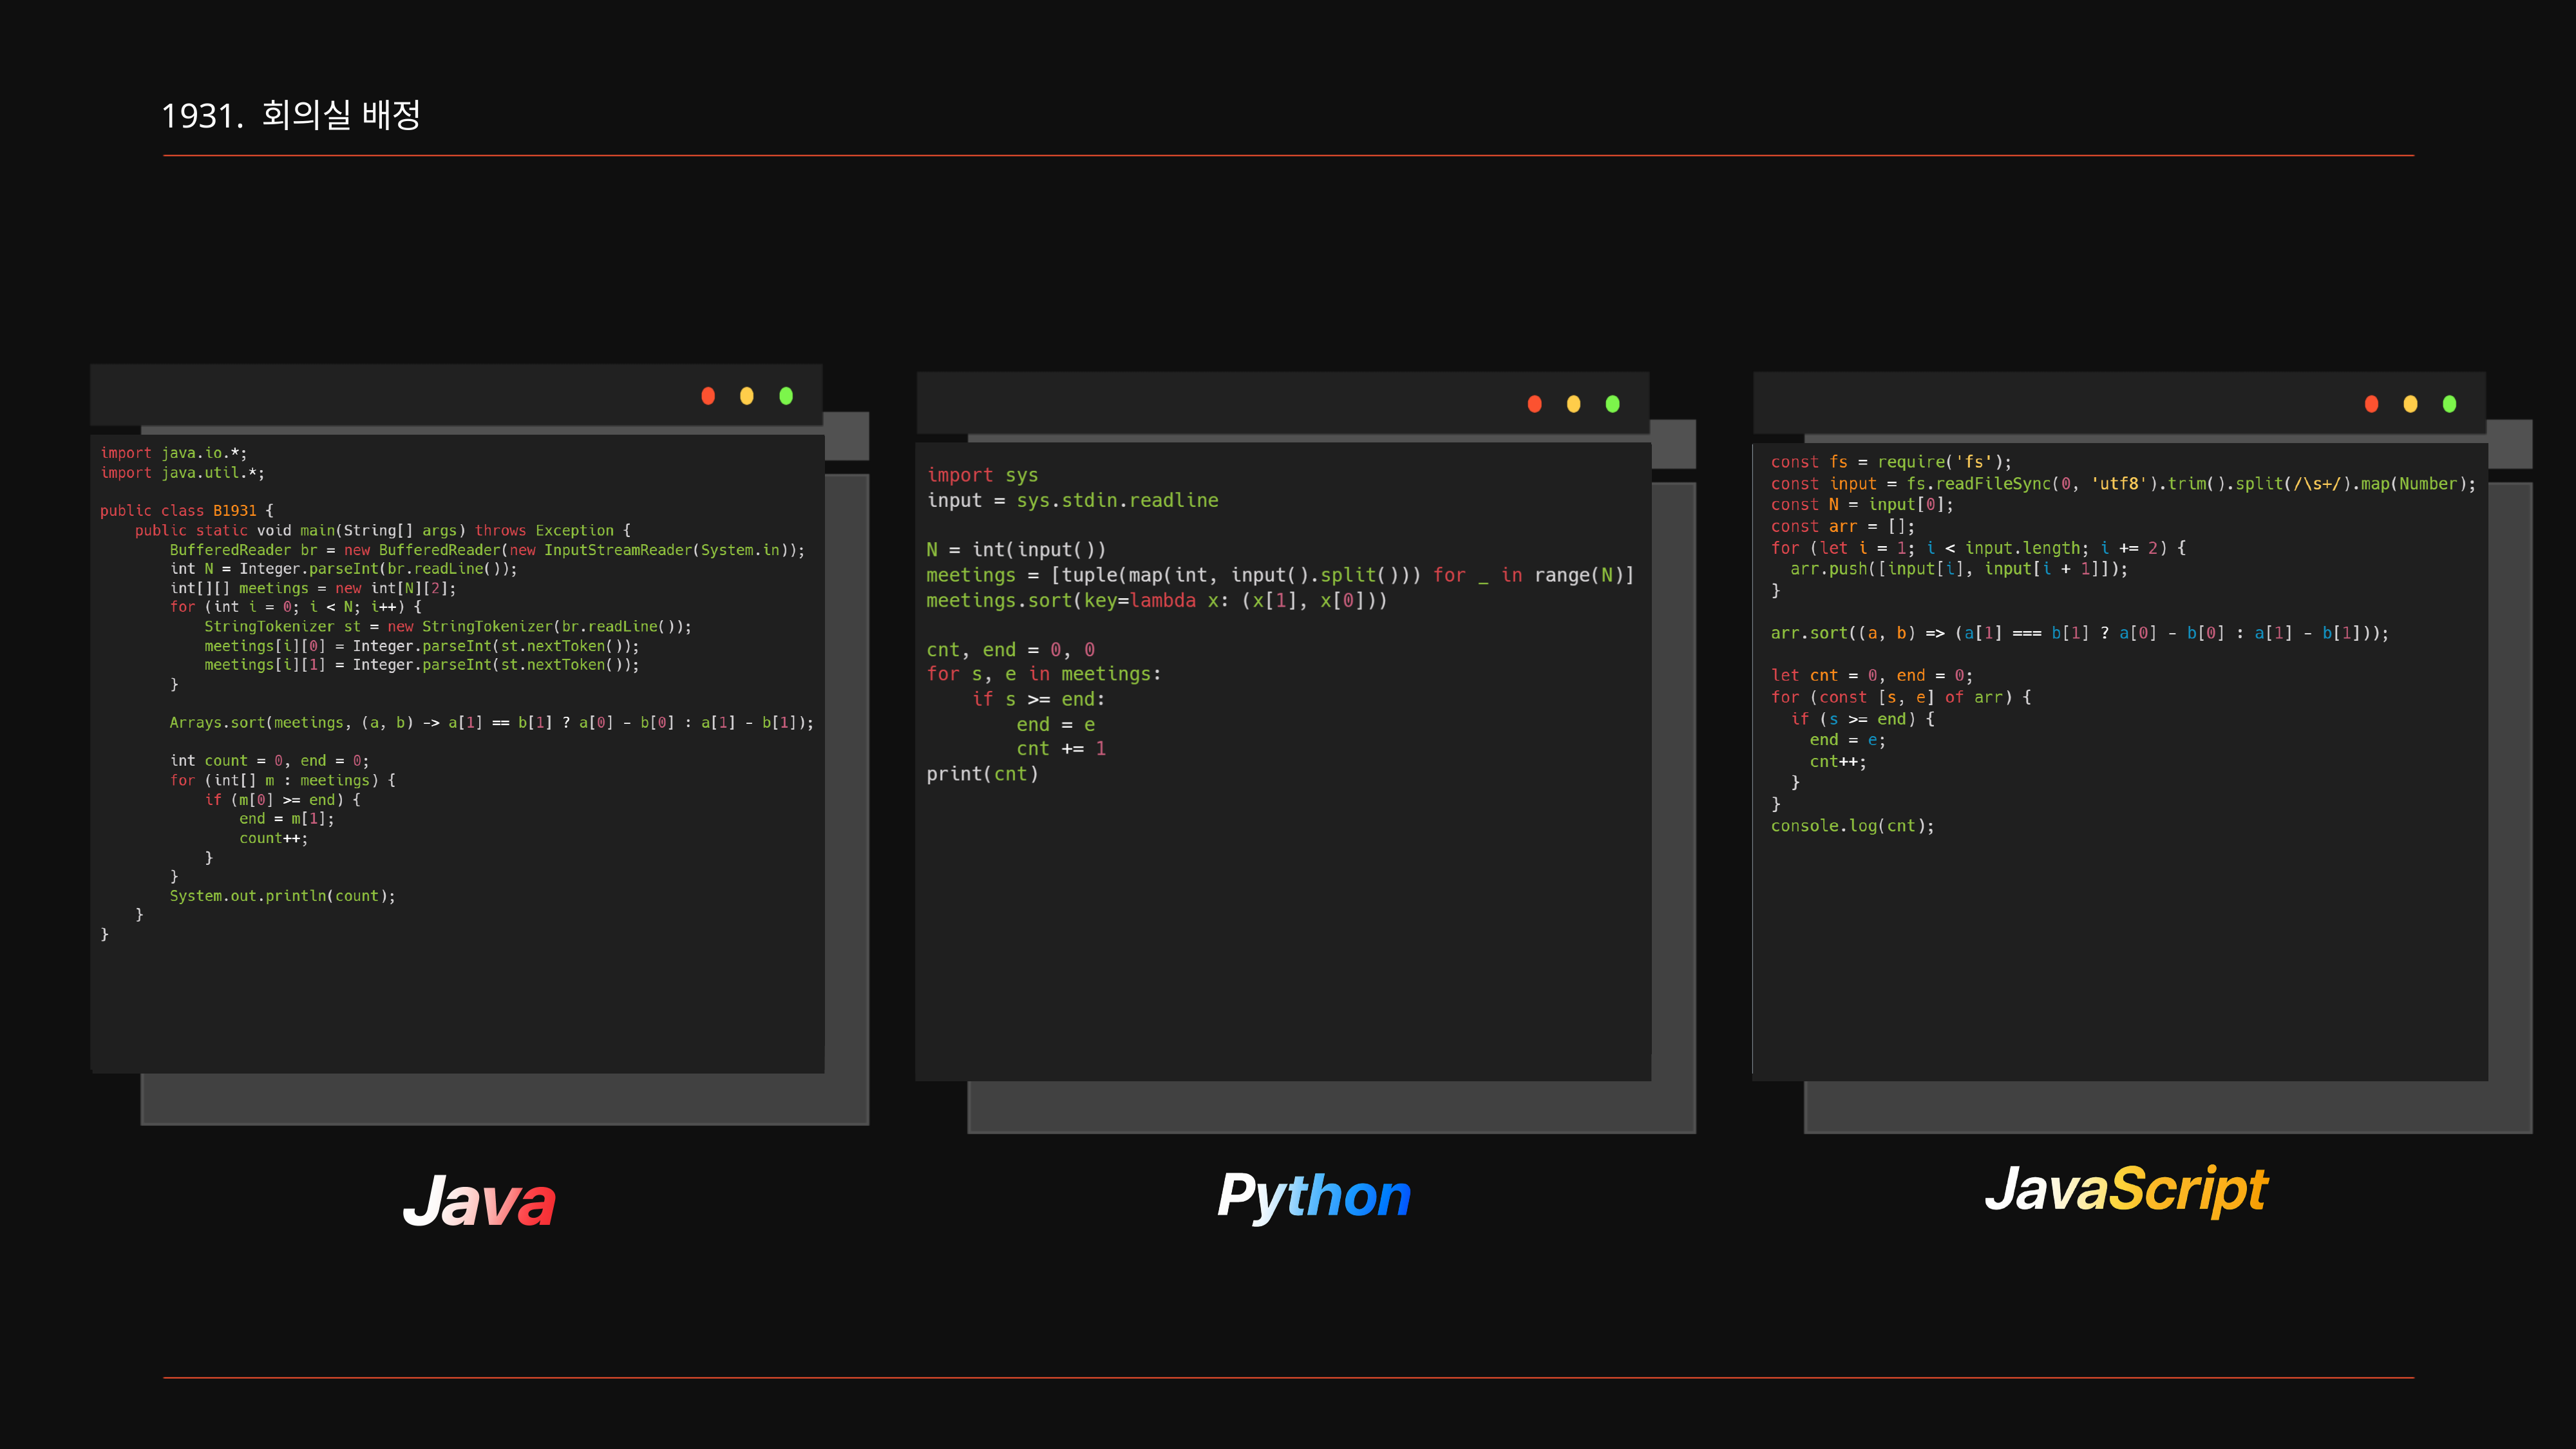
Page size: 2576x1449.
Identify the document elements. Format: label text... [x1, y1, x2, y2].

picture [914, 370, 1699, 1281]
picture [1752, 370, 2536, 1309]
picture [160, 1376, 2418, 1379]
text_box 1931. 회의실 배정 [160, 92, 574, 140]
picture [160, 154, 2418, 157]
picture [88, 362, 872, 1289]
